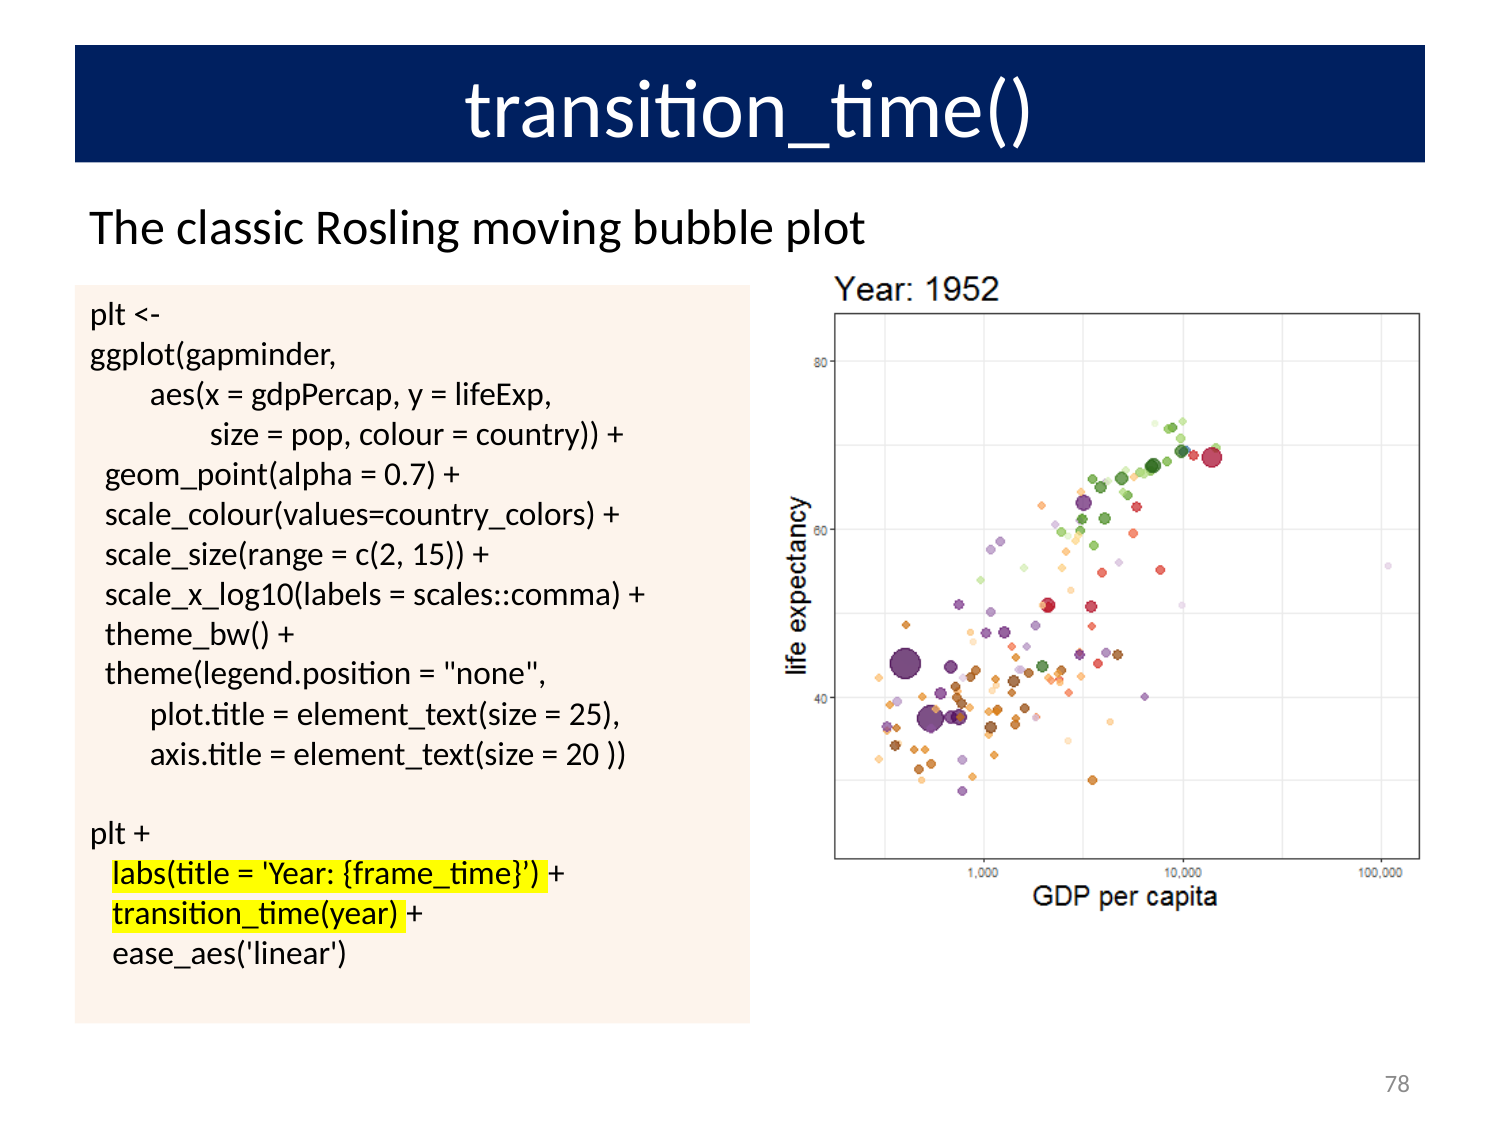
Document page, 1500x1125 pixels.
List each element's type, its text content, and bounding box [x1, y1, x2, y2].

text_box The classic Rosling moving bubble plot [74, 187, 1425, 263]
title transition_time() [75, 45, 1425, 163]
text_box plt <- ggplot(gapminder, aes(x = gdpPercap, y = lifeExp, size = pop, colour = country)) + geom_point(alpha = 0.7) + scale_colour(values=country_colors) + scale_size(range = c(2, 15)) + scale_x_log10(labels = scales::comma) + theme_bw() + theme(legend.position = "none", plot.title = element_text(size = 25), axis.title = element_text(size = 20 )) plt + labs(title = 'Year: {frame_time}’) + transition_time(year) + ease_aes('linear') [74, 285, 750, 1024]
picture [776, 266, 1427, 918]
slide_number 78 [1074, 1062, 1425, 1103]
